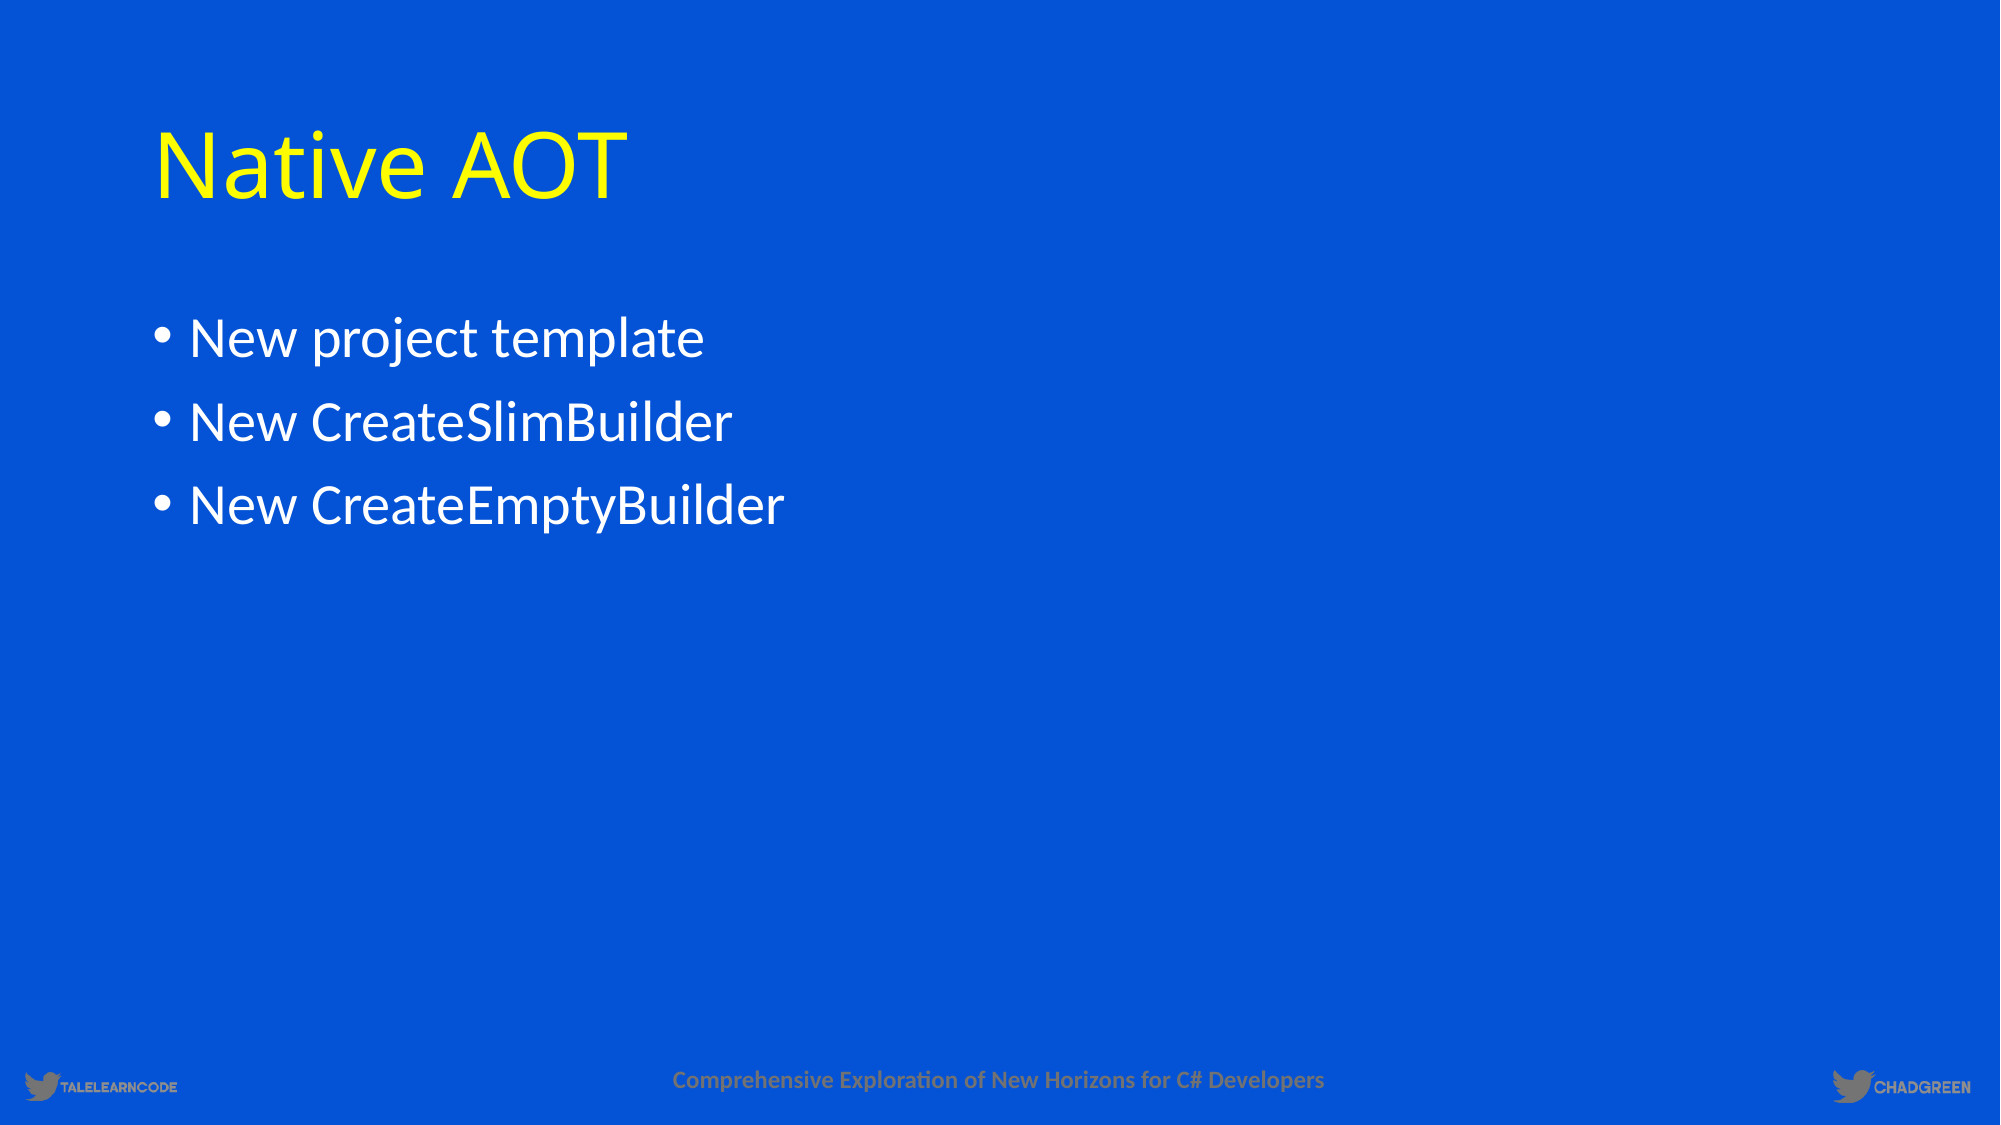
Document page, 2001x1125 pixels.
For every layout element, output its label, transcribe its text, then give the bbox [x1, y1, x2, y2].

list New project template New CreateSlimBuilder New CreateEmptyBuilder [137, 299, 1863, 1014]
title Native AOT [137, 59, 1863, 278]
